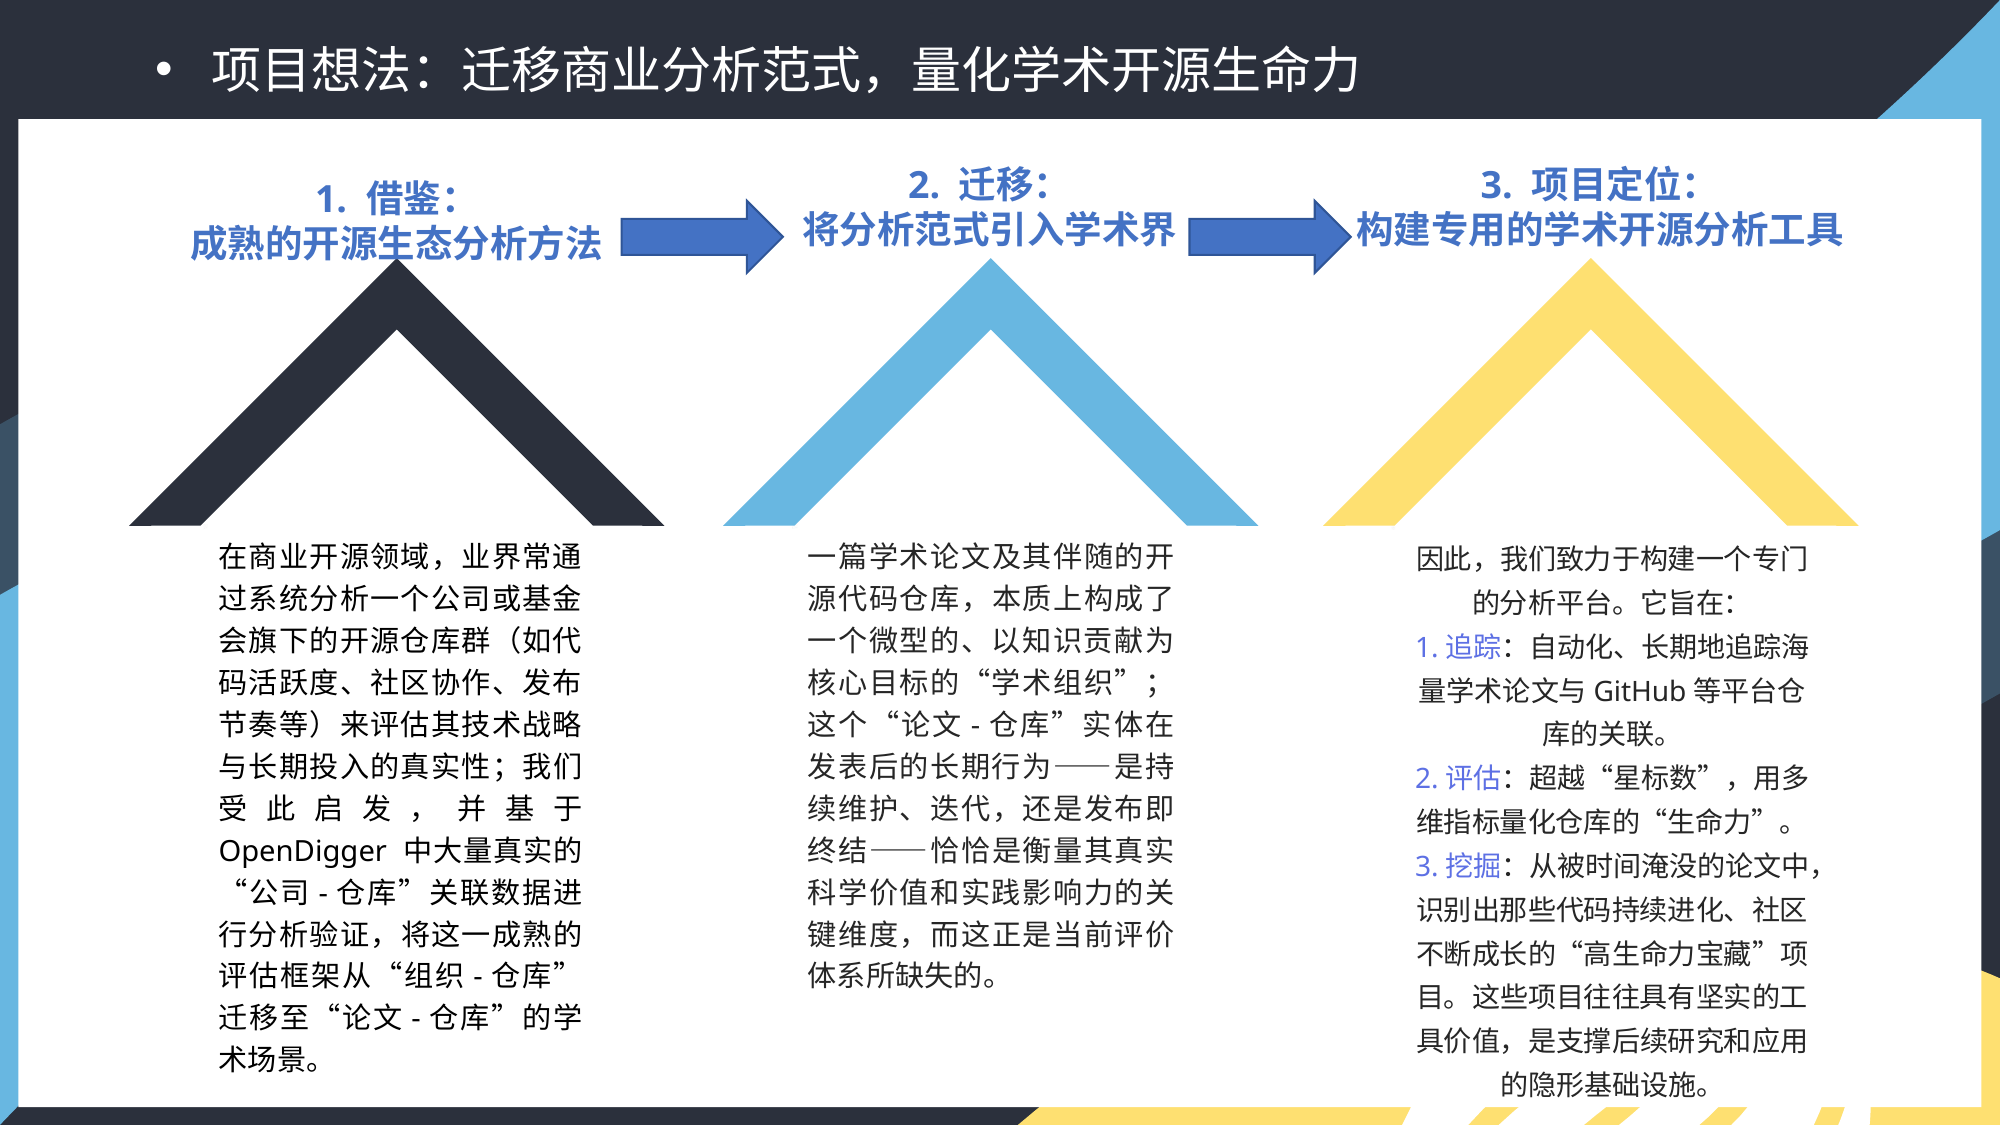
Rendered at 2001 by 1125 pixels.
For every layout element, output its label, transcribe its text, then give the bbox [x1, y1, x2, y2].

text_box [620, 198, 785, 276]
text_box 3. 项目定位： 构建专用的学术开源分析工具 [1266, 153, 1934, 259]
text_box 因此，我们致力于构建一个专门的分析平台。它旨在： 1.追踪：自动化、长期地追踪海量学术论文与GitHub等平台仓库的关联。 2.评估：超越“星标数”，用多维指标量化仓库的“生命力”。 3.挖掘：从被时间淹没的论文中，识别出那些代码持续进化、社区不断成长的“高生命力宝藏”项目。这些项目往往具有坚实的工具价值，是支撑后续研究和应用的隐形基础设施。 [1391, 524, 1834, 1083]
text_box 项目想法：迁移商业分析范式，量化学术开源生命力 [155, 31, 1724, 107]
text_box [126, 318, 667, 527]
text_box 一篇学术论文及其伴随的开源代码仓库，本质上构成了一个微型的、以知识贡献为核心目标的“学术组织”；这个“论文-仓库”实体在发表后的长期行为——是持续维护、迭代，还是发布即终结——恰恰是衡量其真实科学价值和实践影响力的关键维度，而这正是当前评价体系所缺失的。 [792, 524, 1190, 983]
text_box 在商业开源领域，业界常通过系统分析一个公司或基金会旗下的开源仓库群（如代码活跃度、社区协作、发布节奏等）来评估其技术战略与长期投入的真实性；我们受此启发，并基于 OpenDigger 中大量真实的“公司-仓库”关联数据进行分析验证，将这一成熟的评估框架从“组织-仓库”迁移至“论文-仓库”的学术场景。 [203, 524, 598, 1091]
text_box 2. 迁移： 将分析范式引入学术界 [656, 153, 1324, 304]
text_box [1188, 198, 1353, 276]
text_box 1. 借鉴： 成熟的开源生态分析方法 [63, 167, 731, 318]
text_box [720, 304, 1261, 527]
text_box [1320, 259, 1862, 527]
